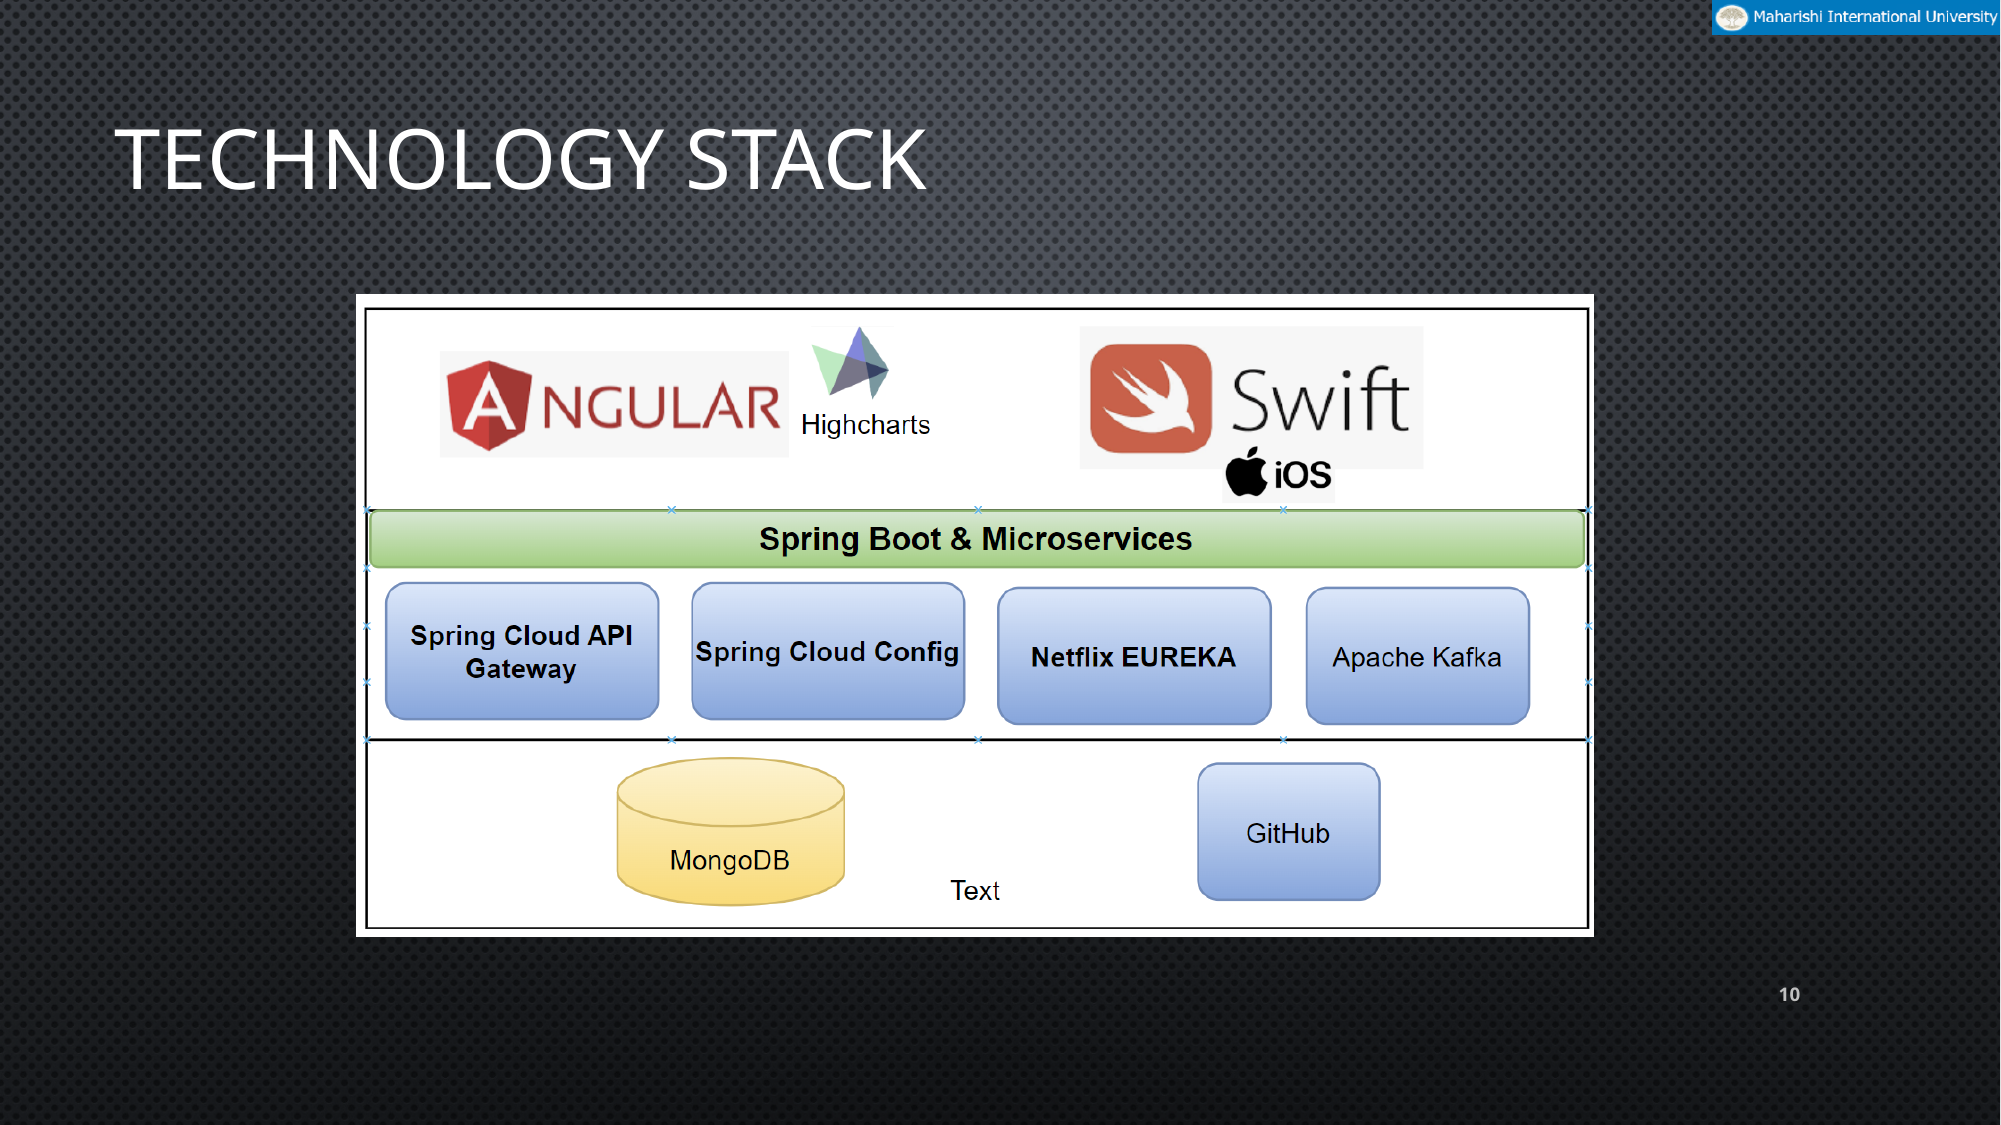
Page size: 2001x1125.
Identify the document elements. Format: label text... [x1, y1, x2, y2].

picture [1725, 0, 2000, 35]
slide_number 10 [1724, 965, 1816, 1025]
title Technology stack [99, 0, 1725, 313]
picture [356, 293, 1594, 937]
